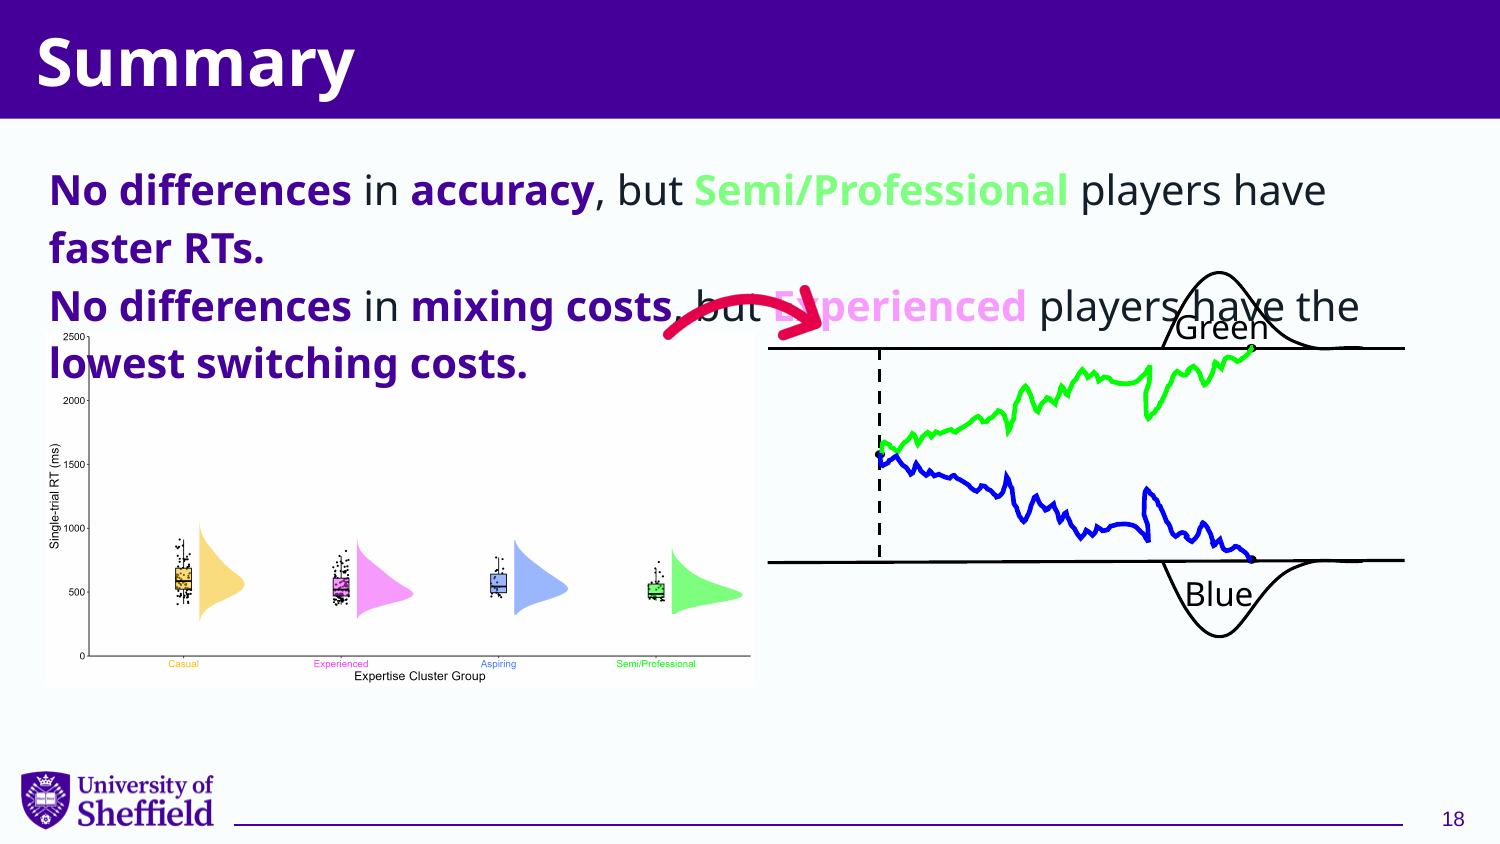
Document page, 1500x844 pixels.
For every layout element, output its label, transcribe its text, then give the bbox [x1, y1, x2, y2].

list No differences in accuracy, but Semi/Professional players have faster RTs. No differences in mixing costs, but Experienced players have the lowest switching costs. [21, 141, 1468, 738]
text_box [767, 272, 1405, 637]
picture [45, 217, 825, 687]
picture [21, 771, 214, 830]
slide_number 18 [1402, 786, 1480, 844]
title Summary [21, 12, 1366, 107]
